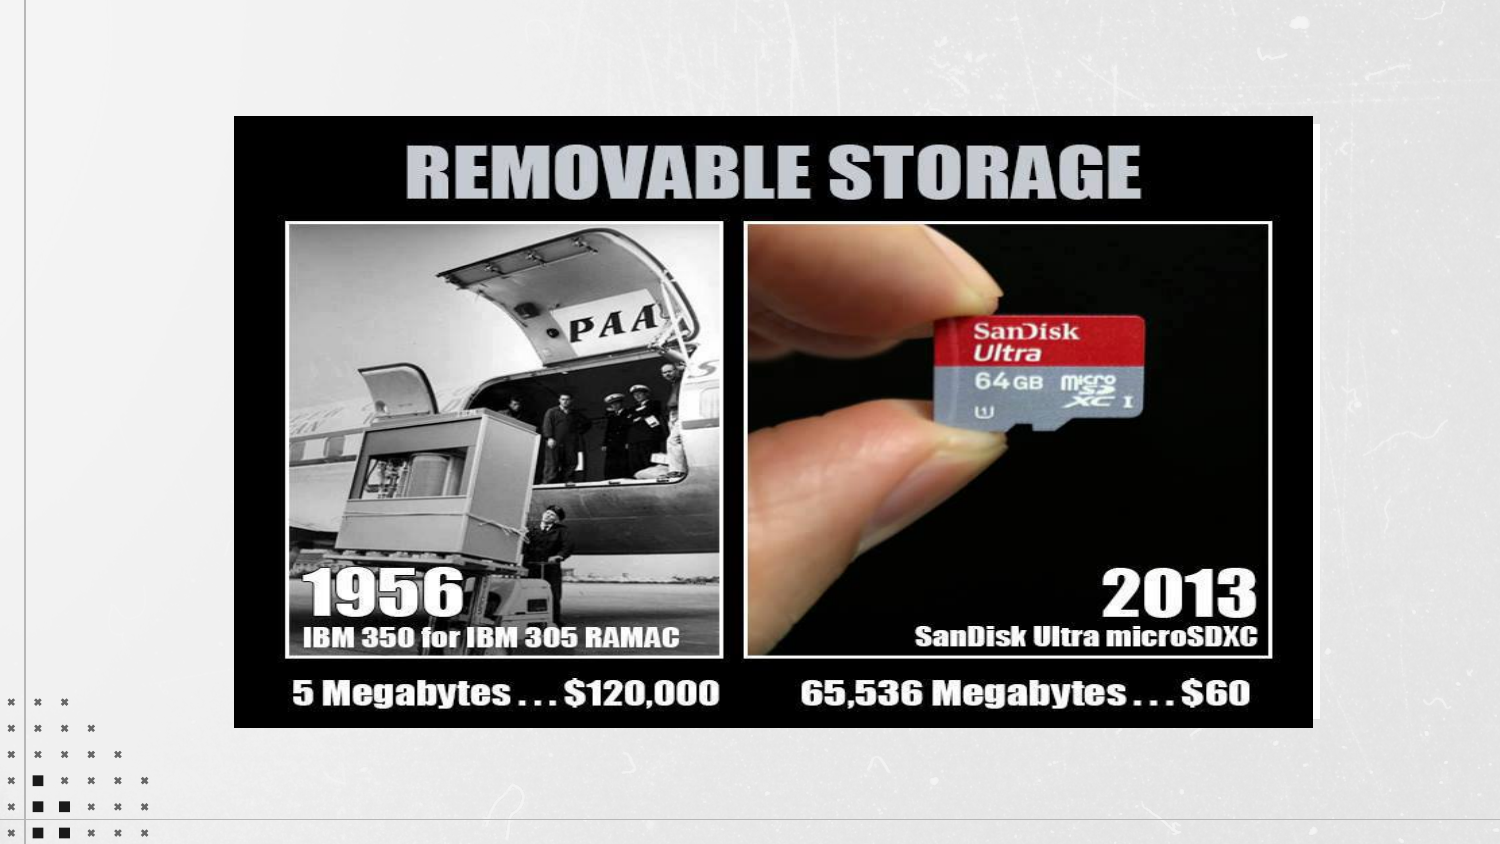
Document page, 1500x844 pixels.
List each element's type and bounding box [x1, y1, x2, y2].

picture [234, 115, 1320, 728]
